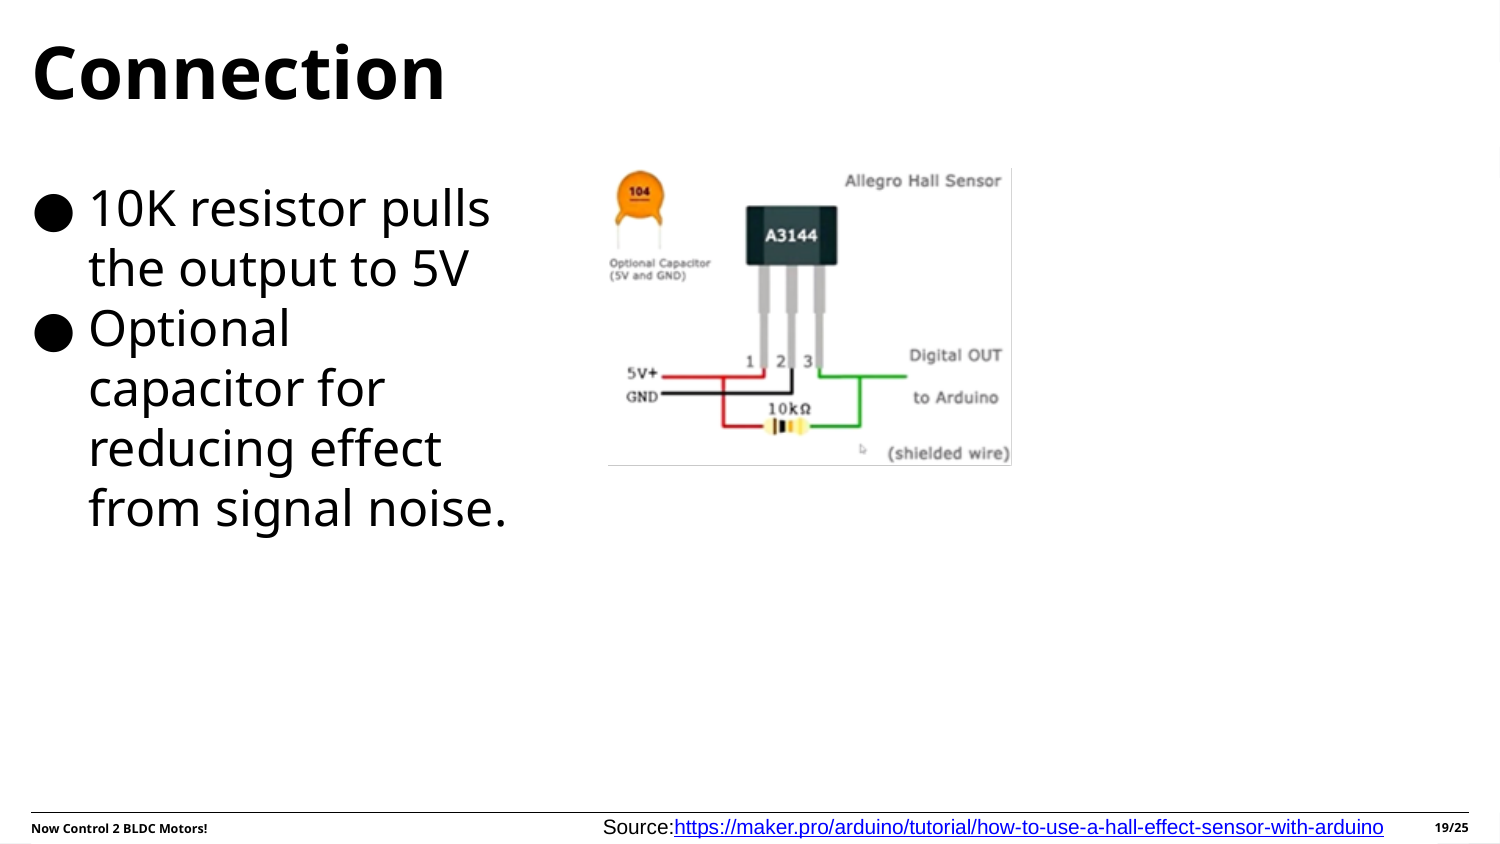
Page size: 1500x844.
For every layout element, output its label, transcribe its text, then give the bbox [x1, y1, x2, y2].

slide_number 19/25 [1419, 812, 1469, 844]
text_box Source:https://maker.pro/arduino/tutorial/how-to-use-a-hall-effect-sensor-with-arduino [587, 799, 1419, 844]
picture [608, 168, 1470, 803]
title Connection [24, 12, 1446, 129]
list 10K resistor pulls the output to 5V Optional capacitor for reducing effect from signal noise. [24, 169, 520, 773]
